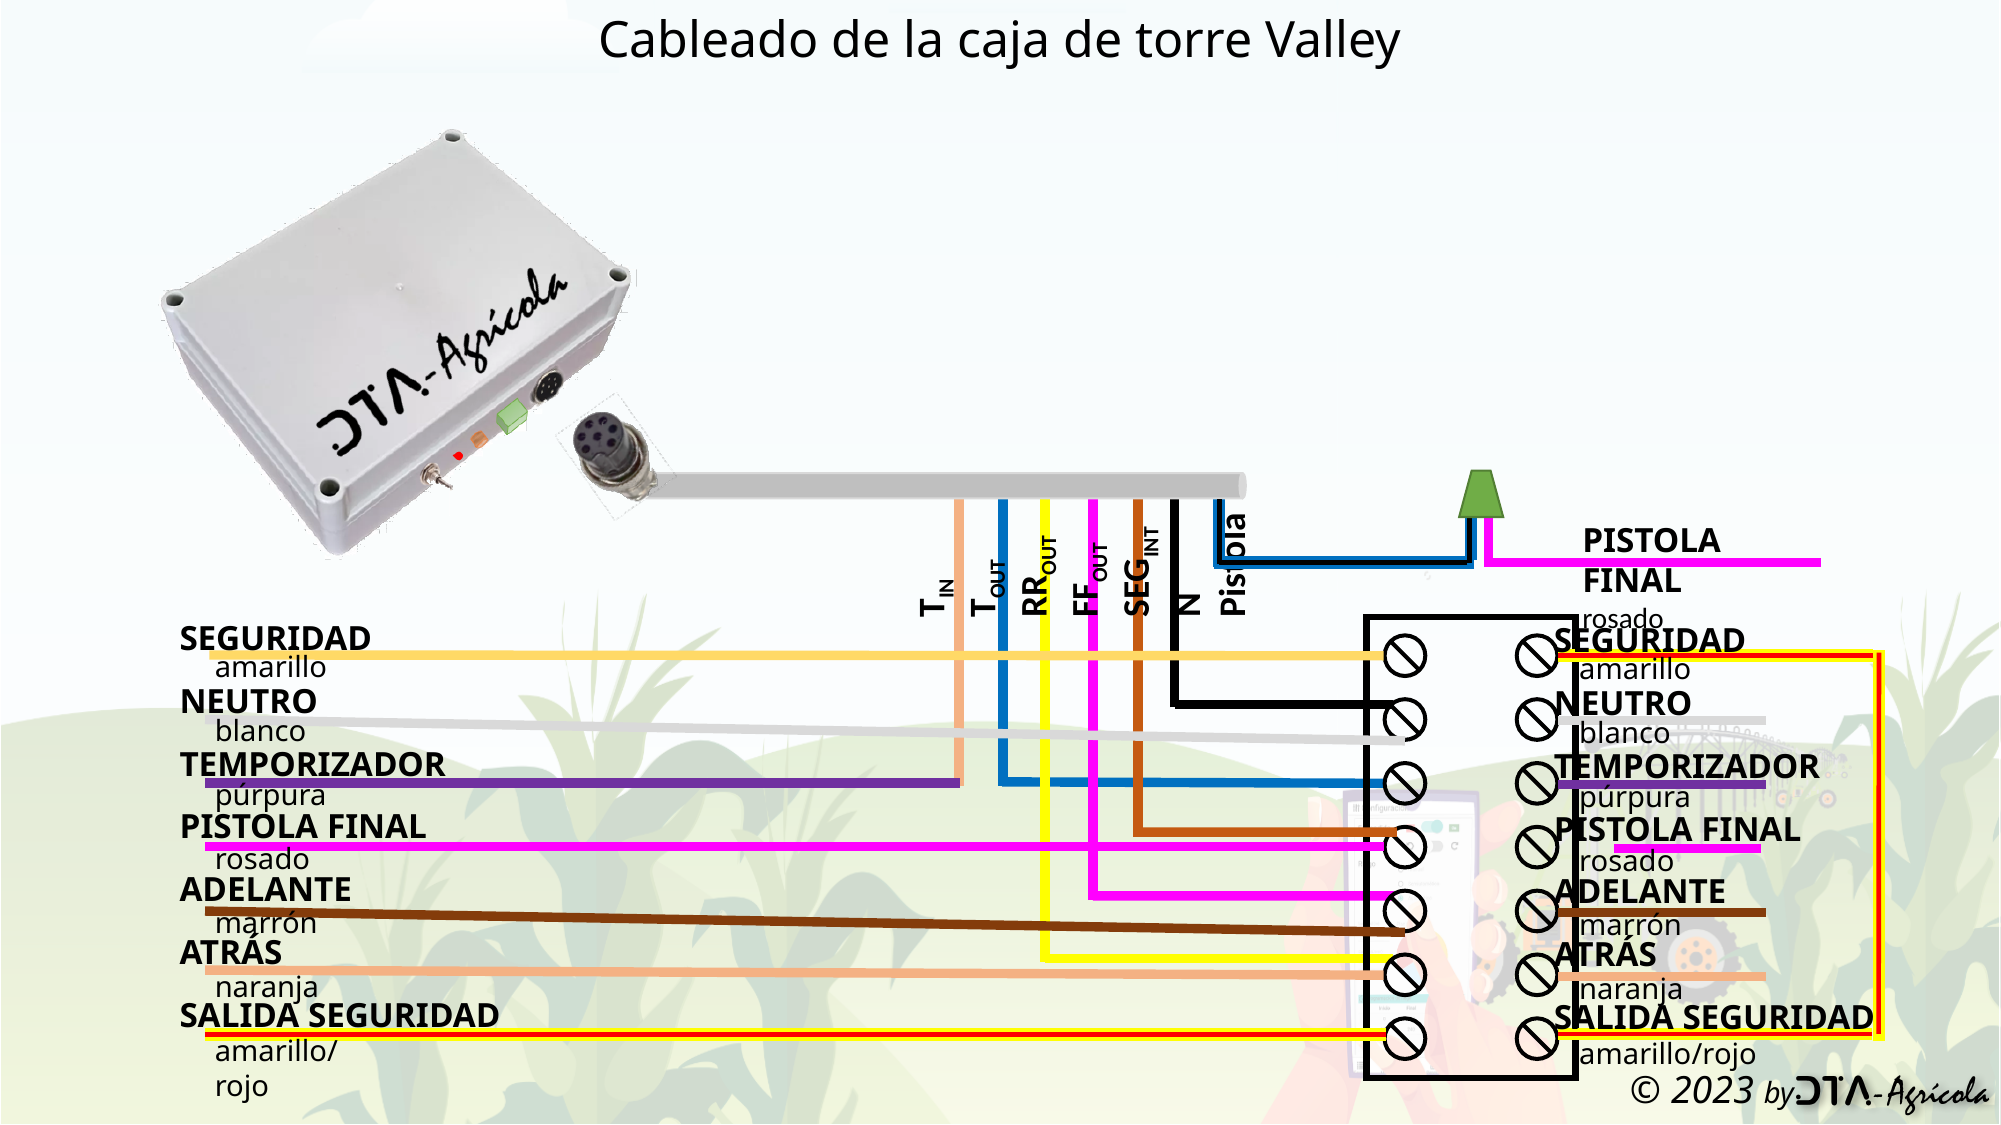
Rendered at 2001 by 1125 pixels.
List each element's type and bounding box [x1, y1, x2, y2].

picture [1794, 1083, 2000, 1117]
text_box [0, 0, 2000, 1083]
